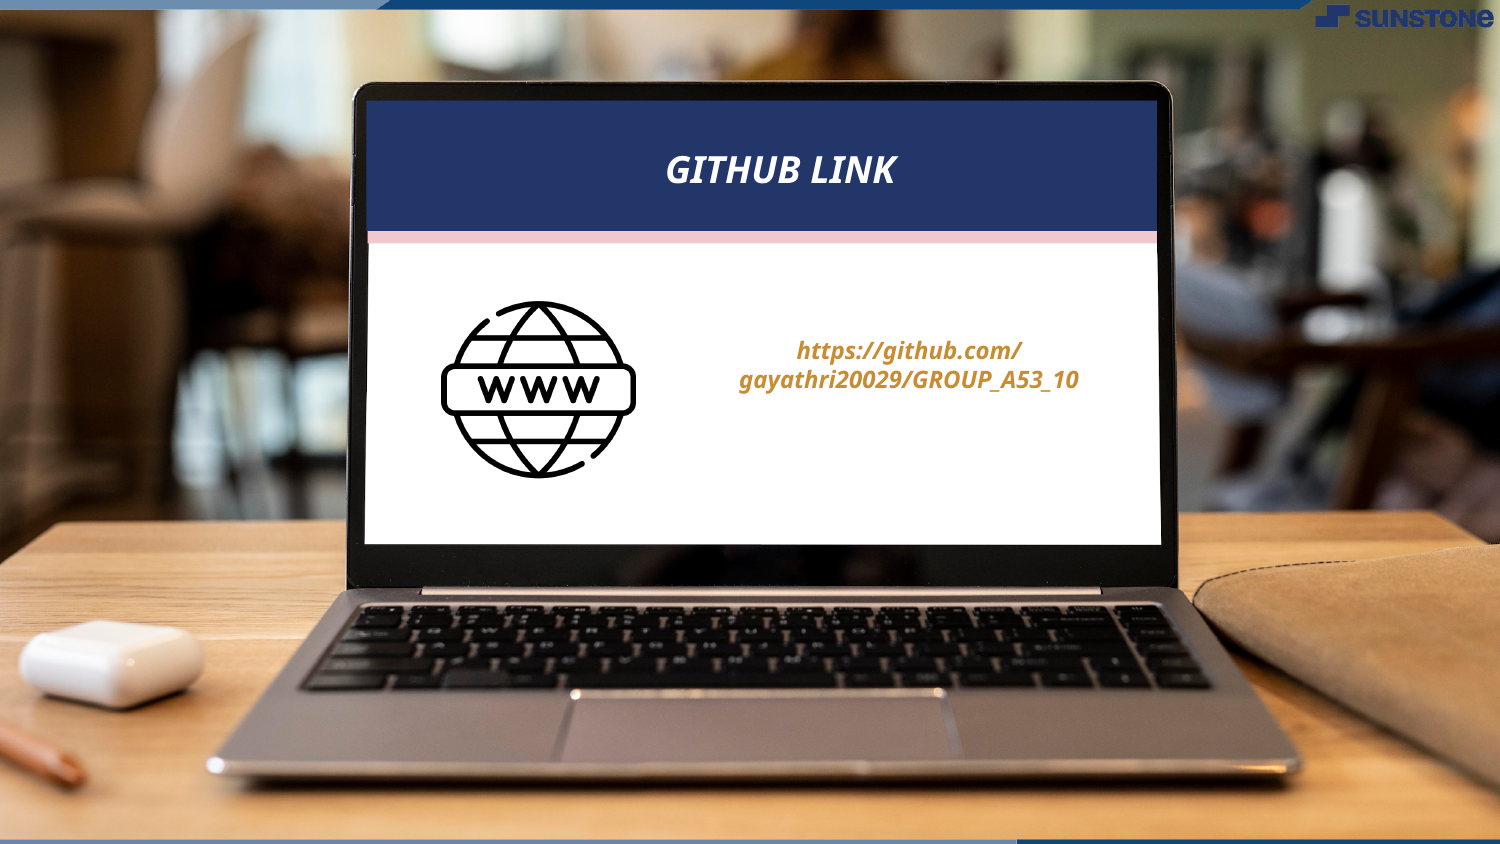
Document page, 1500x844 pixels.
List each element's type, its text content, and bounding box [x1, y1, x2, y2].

list GITHUB LINK [432, 131, 1091, 206]
list https://github.com/gayathri20029/GROUP_A53_10 [669, 327, 1116, 402]
picture [0, 0, 1500, 844]
